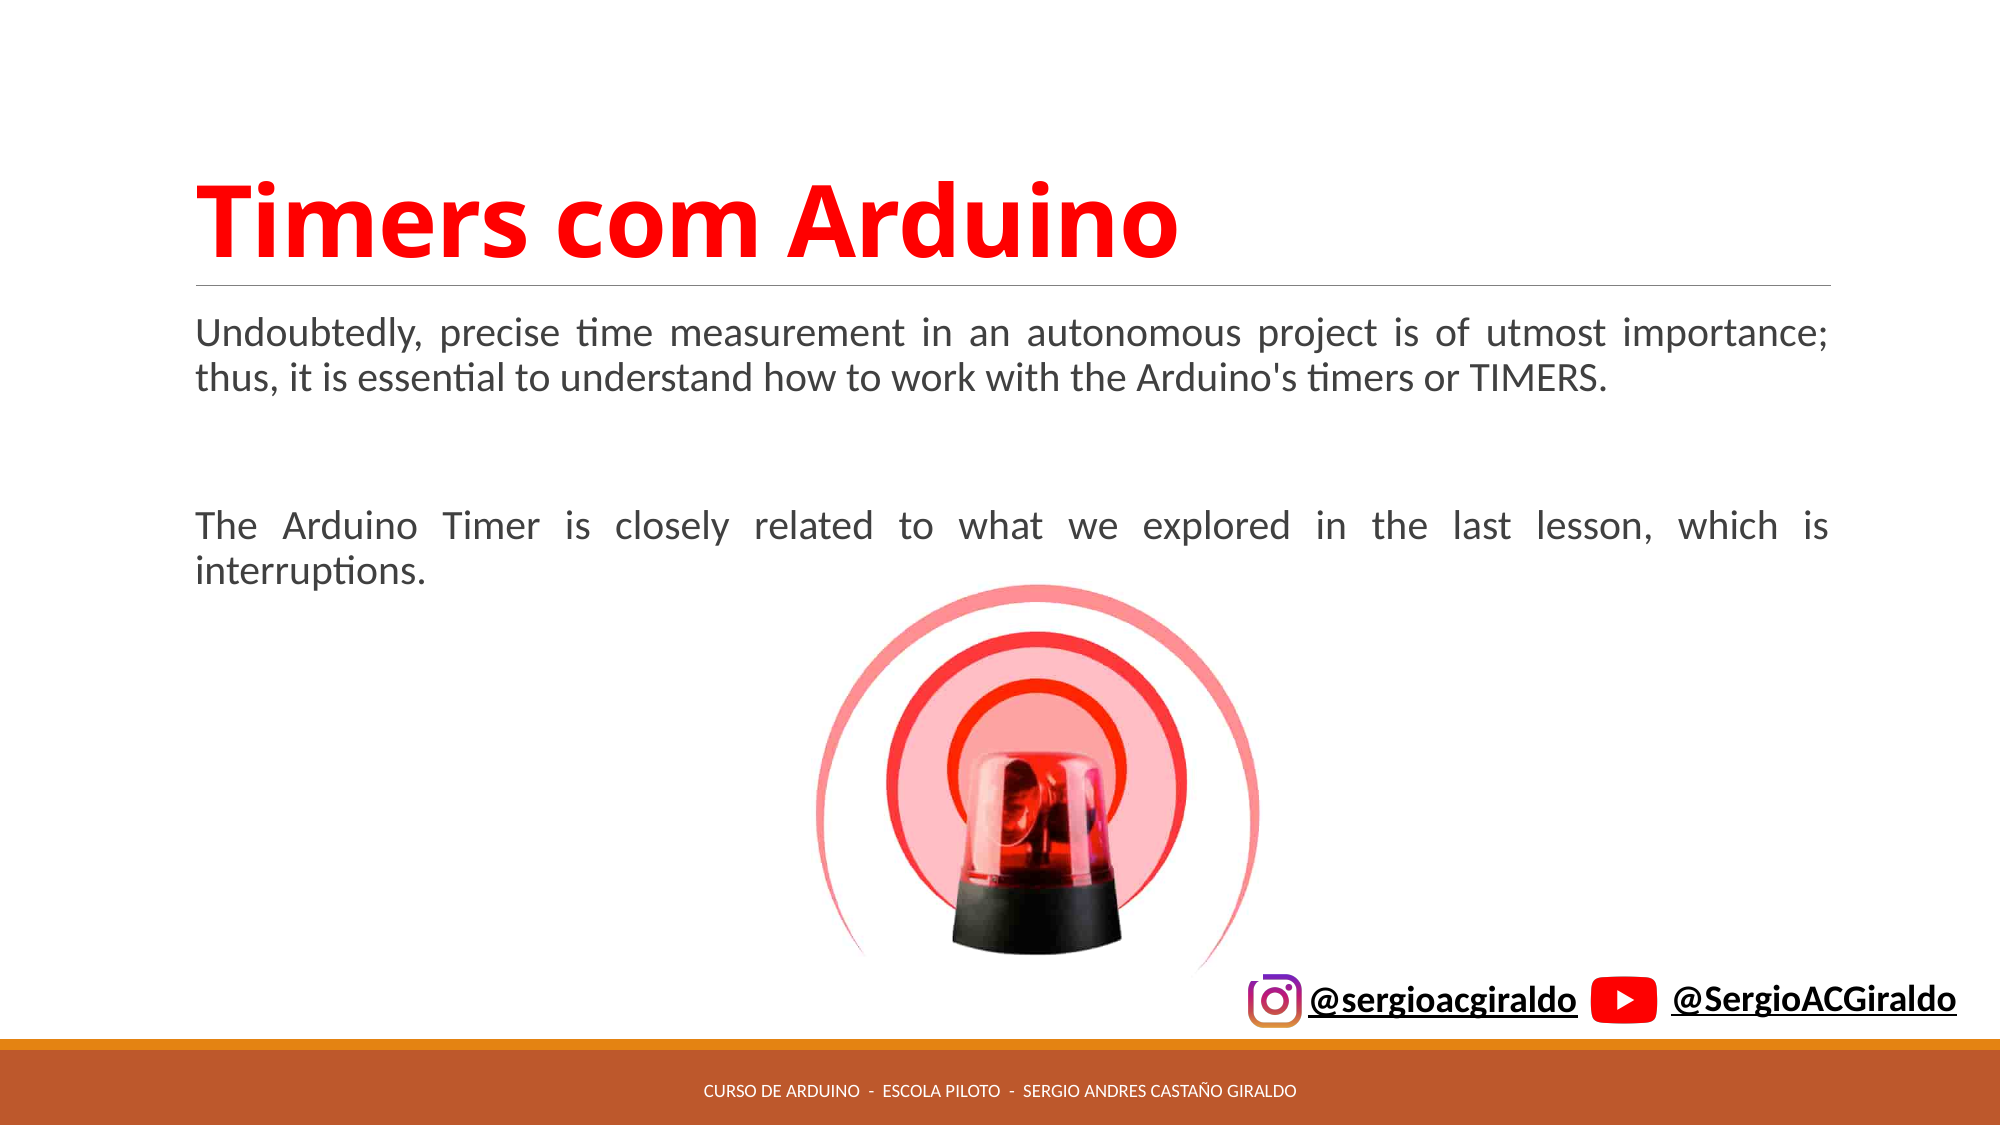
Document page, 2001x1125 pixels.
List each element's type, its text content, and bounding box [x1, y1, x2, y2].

list Undoubtedly, precise time measurement in an autonomous project is of utmost importance; thus, it is essential to understand how to work with the Arduino's timers or TIMERS. The Arduino Timer is closely related to what we explored in the last lesson, which is interruptions. [180, 302, 1830, 963]
title Timers com Arduino [180, 47, 1830, 285]
footer Curso de Arduino - Escola Piloto - Sergio Andres Castaño Giraldo [604, 1059, 1396, 1120]
picture [810, 580, 1302, 1028]
picture [1580, 963, 1668, 1044]
